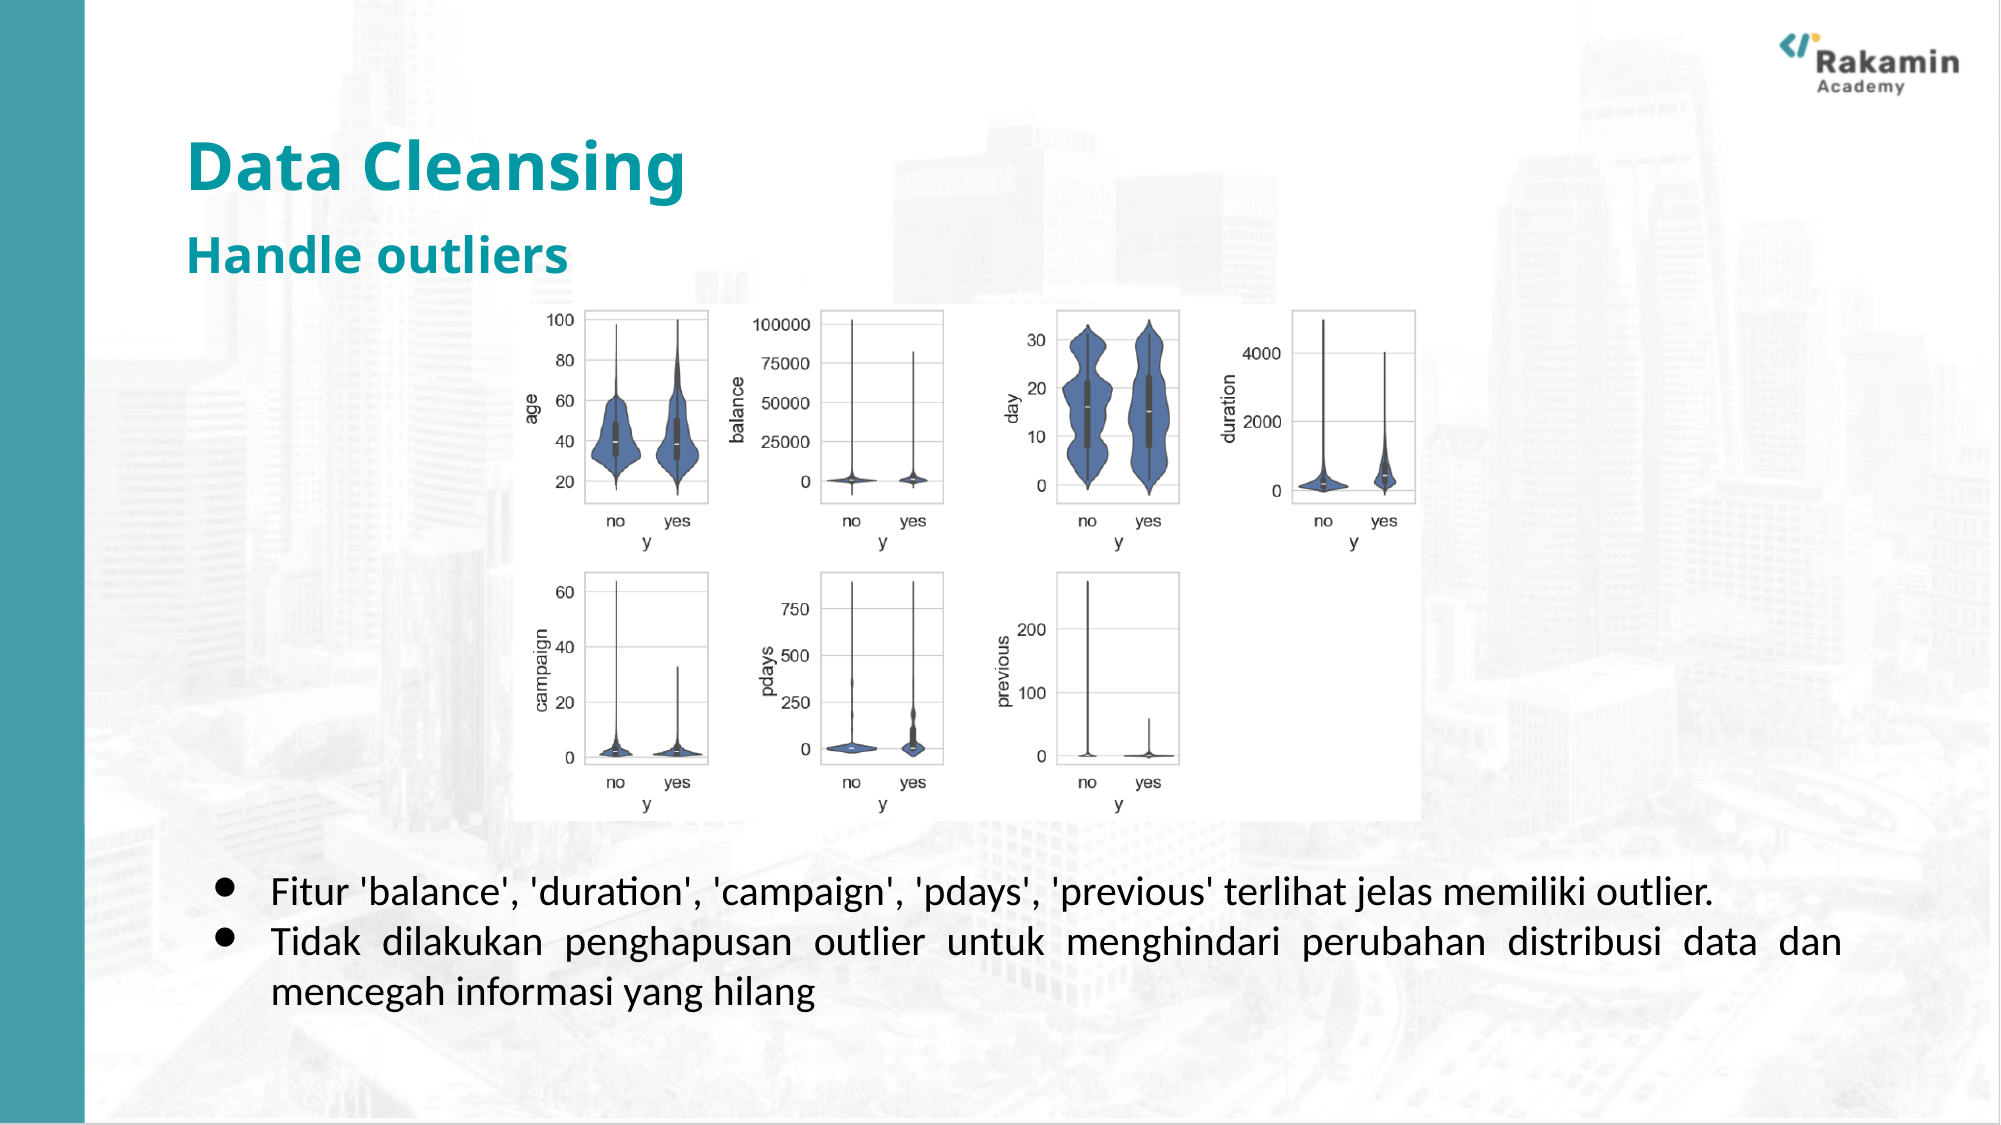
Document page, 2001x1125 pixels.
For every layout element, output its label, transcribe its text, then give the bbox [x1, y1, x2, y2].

text_box Data Cleansing [170, 114, 1377, 212]
text_box Handle outliers [170, 213, 1377, 291]
picture [0, 0, 2001, 1125]
text_box Fitur 'balance', 'duration', 'campaign', 'pdays', 'previous' terlihat jelas memiliki outlier. Tidak dilakukan penghapusan outlier untuk menghindari perubahan distribusi data dan mencegah informasi yang hilang [180, 856, 1859, 1022]
